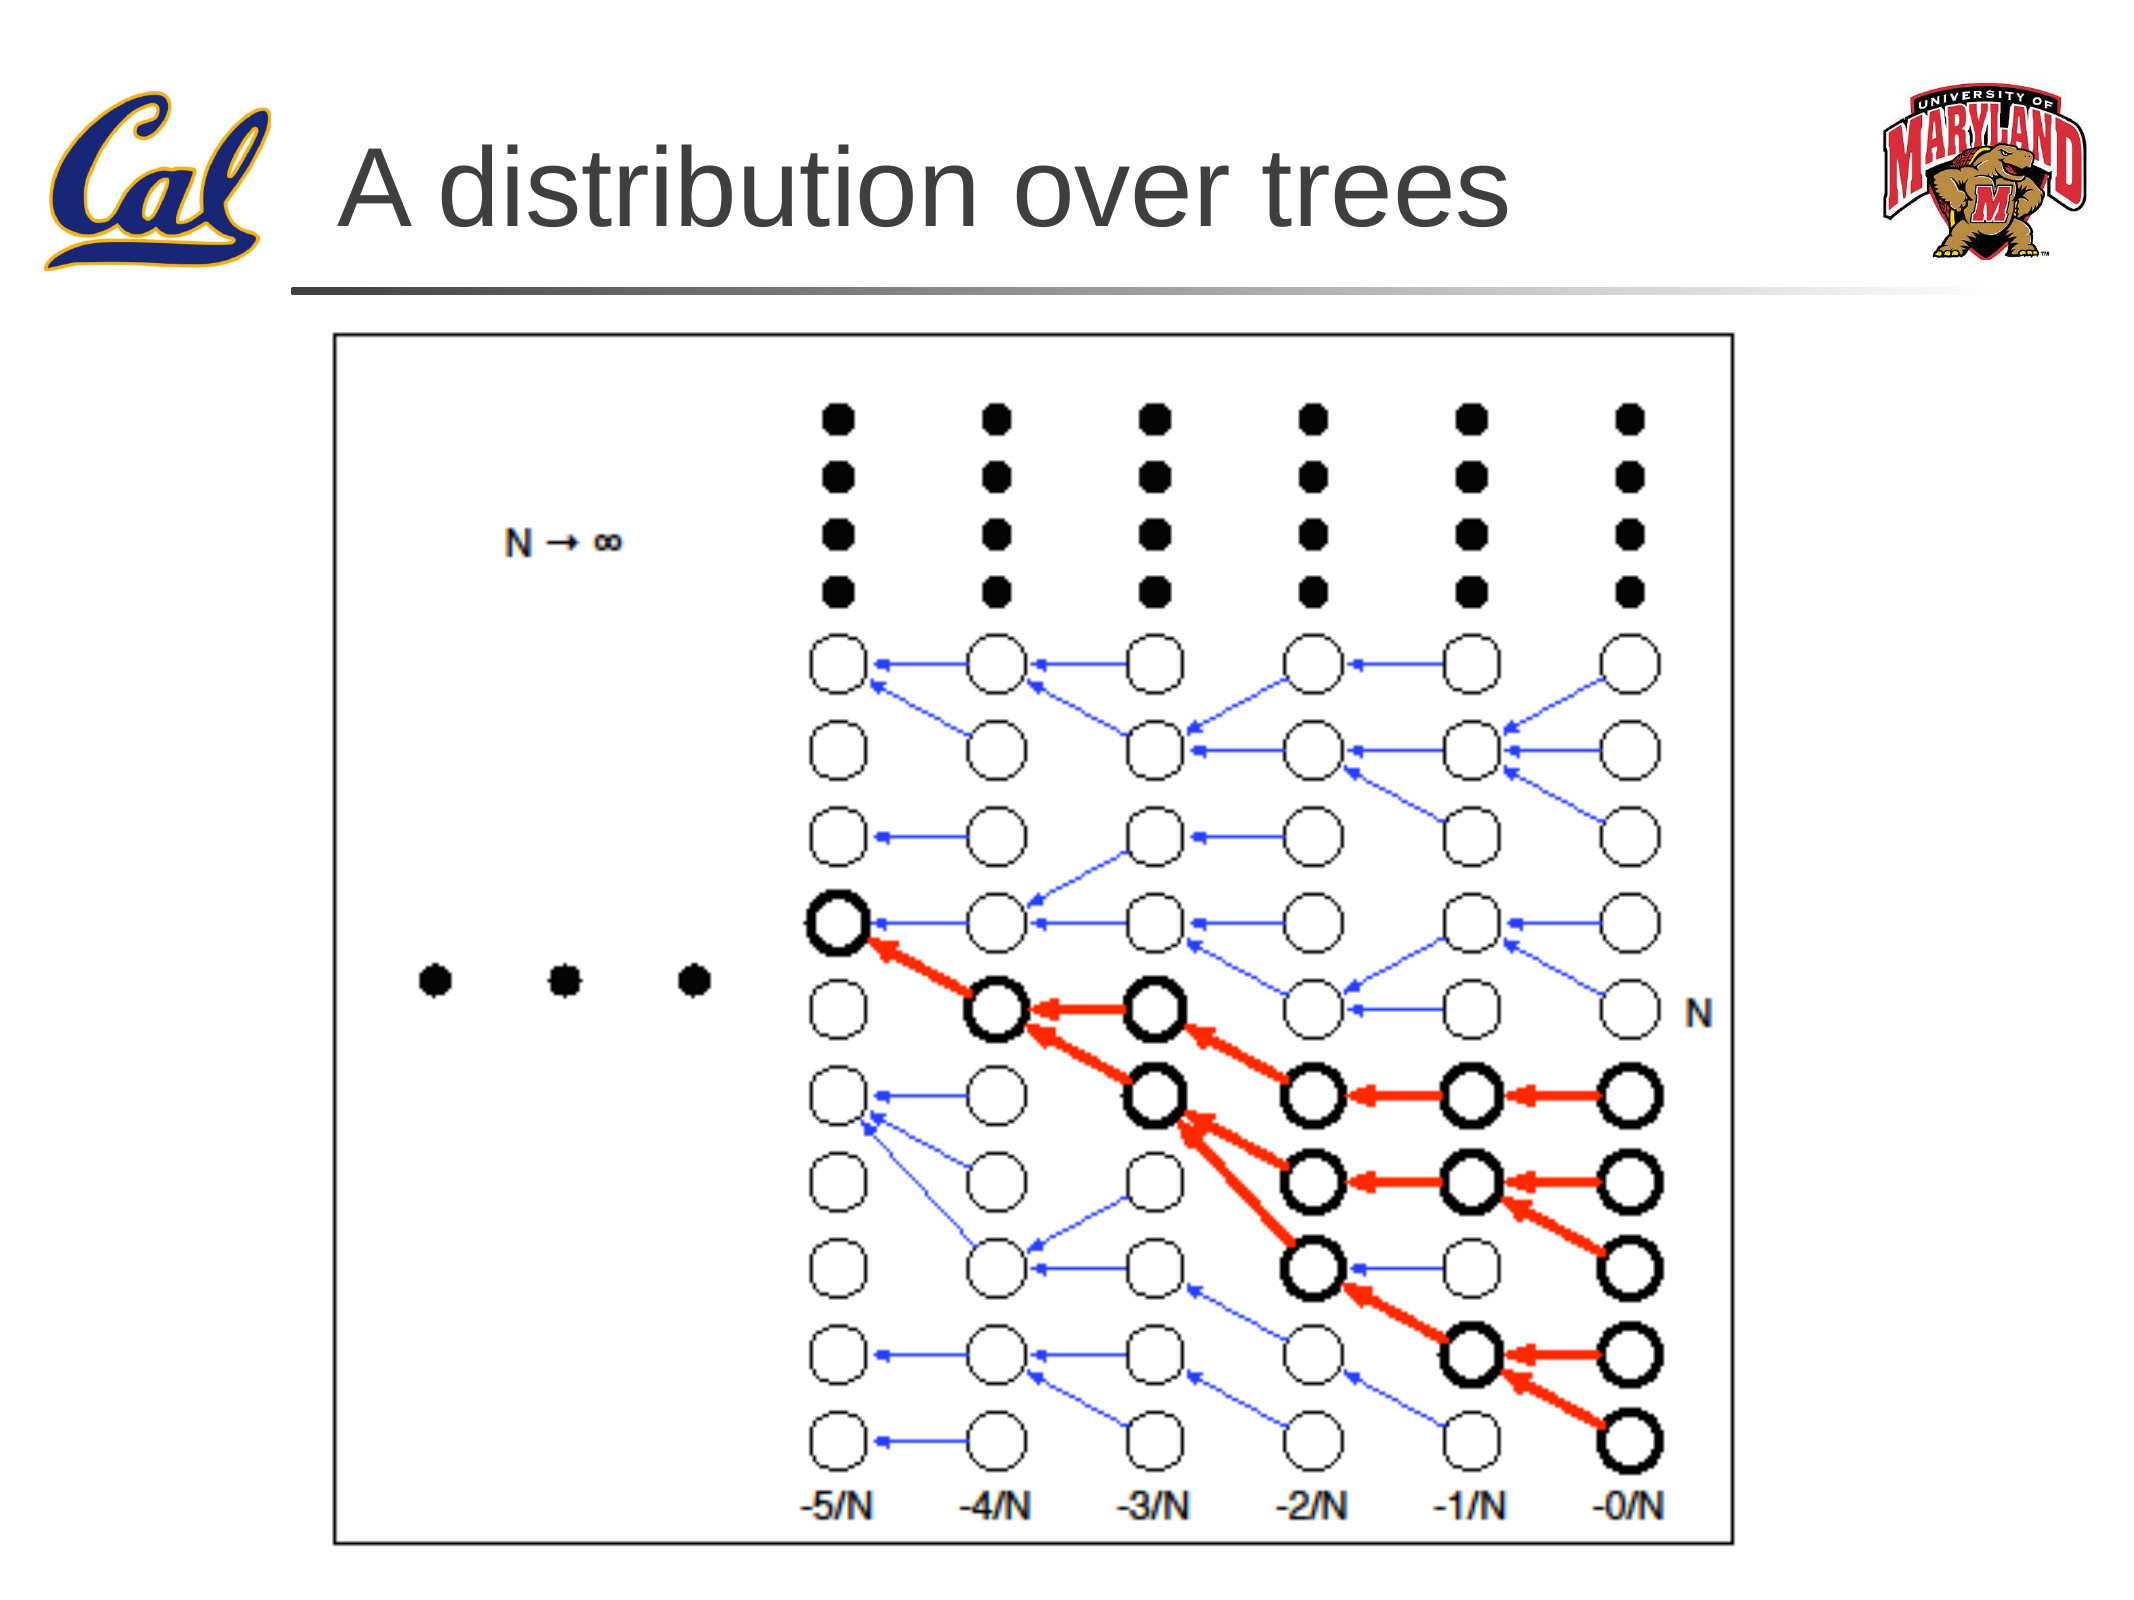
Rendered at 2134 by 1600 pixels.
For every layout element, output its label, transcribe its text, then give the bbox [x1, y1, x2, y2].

picture [1992, 79, 2089, 260]
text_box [299, 299, 1764, 1575]
title A distribution over trees [316, 74, 1992, 289]
picture [44, 91, 271, 271]
